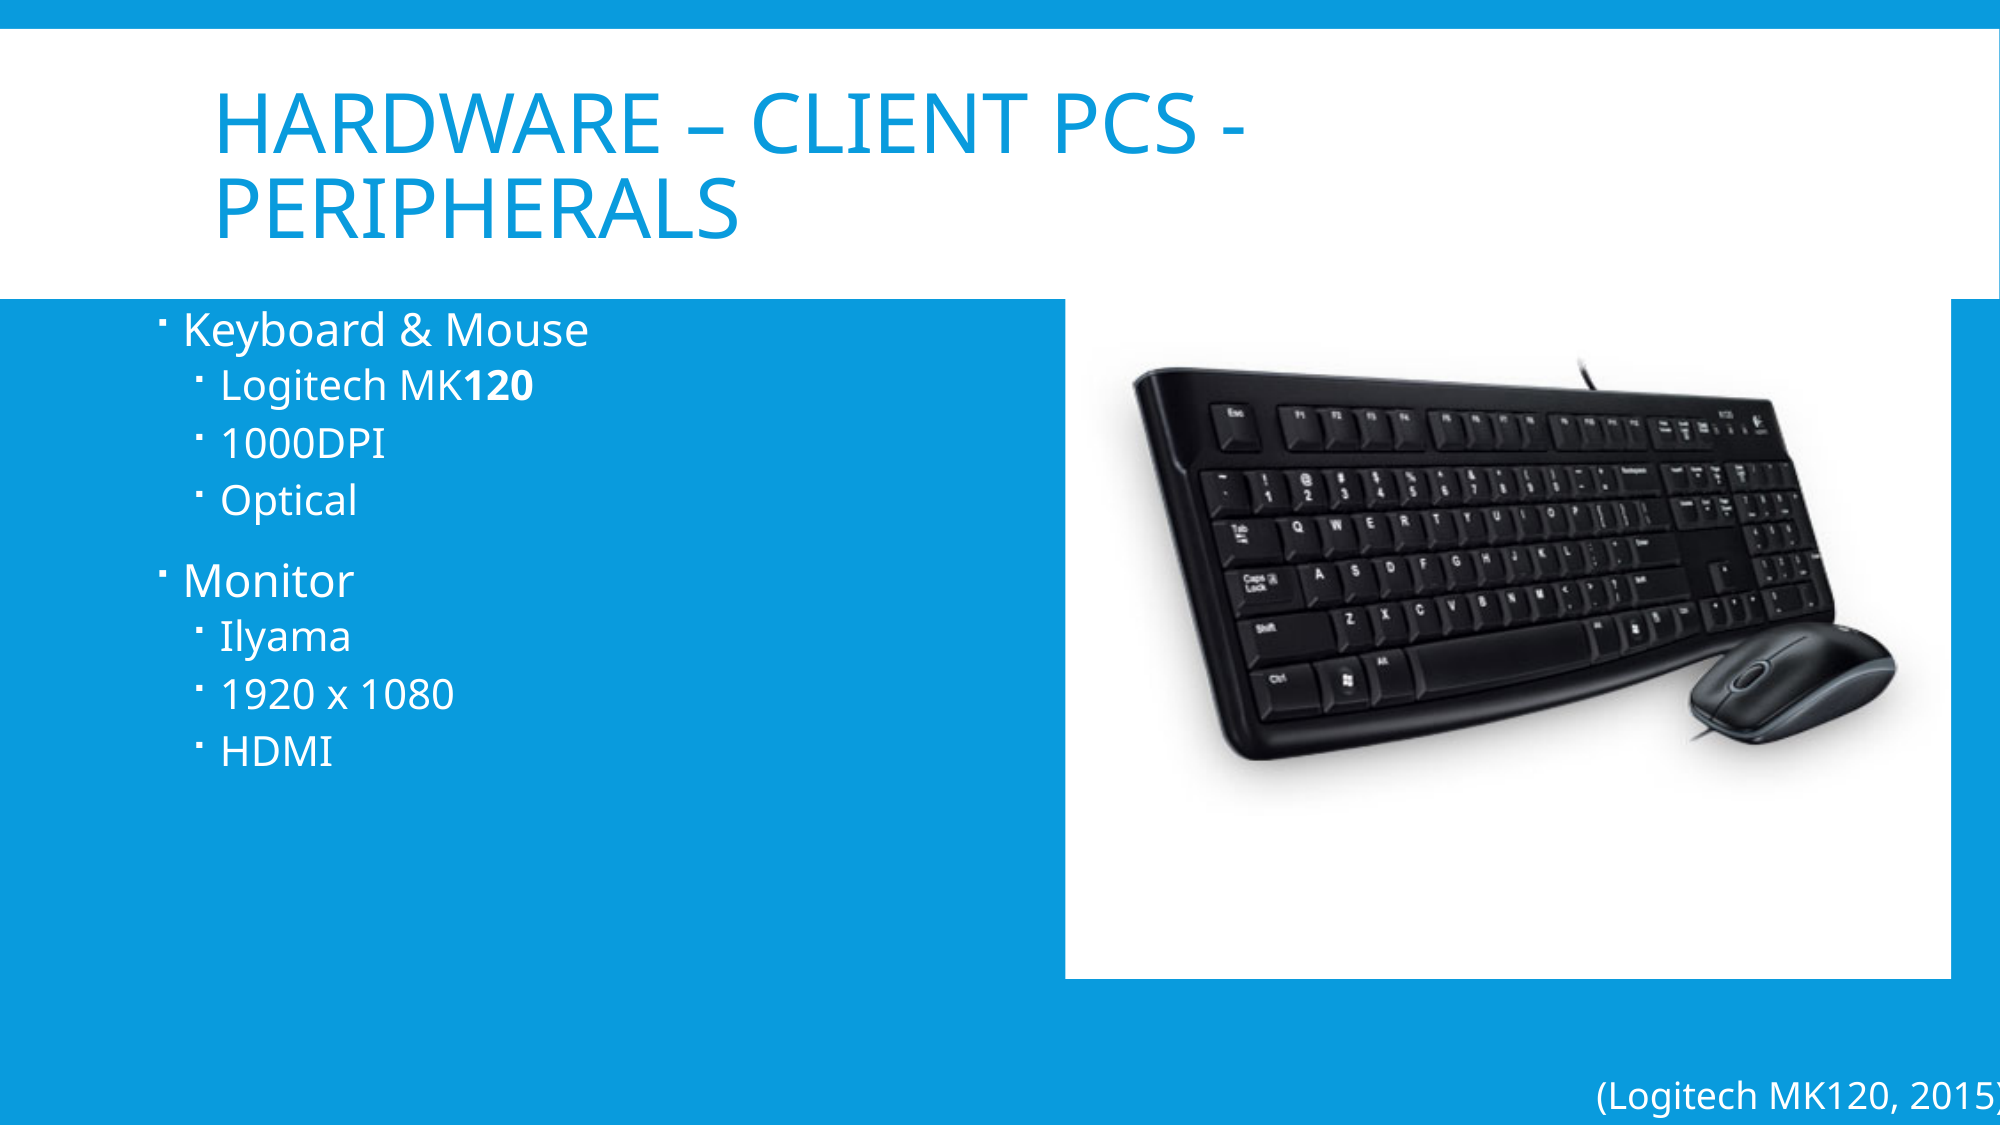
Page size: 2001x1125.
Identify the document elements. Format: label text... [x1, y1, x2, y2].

list Keyboard & Mouse Logitech MK120 1000DPI Optical Monitor Ilyama 1920 x 1080 HDMI [137, 299, 953, 1014]
picture [1065, 297, 1952, 978]
title Hardware – Client PCs - Peripherals [197, 46, 1803, 295]
text_box (Logitech MK120, 2015) [1581, 1064, 2000, 1125]
